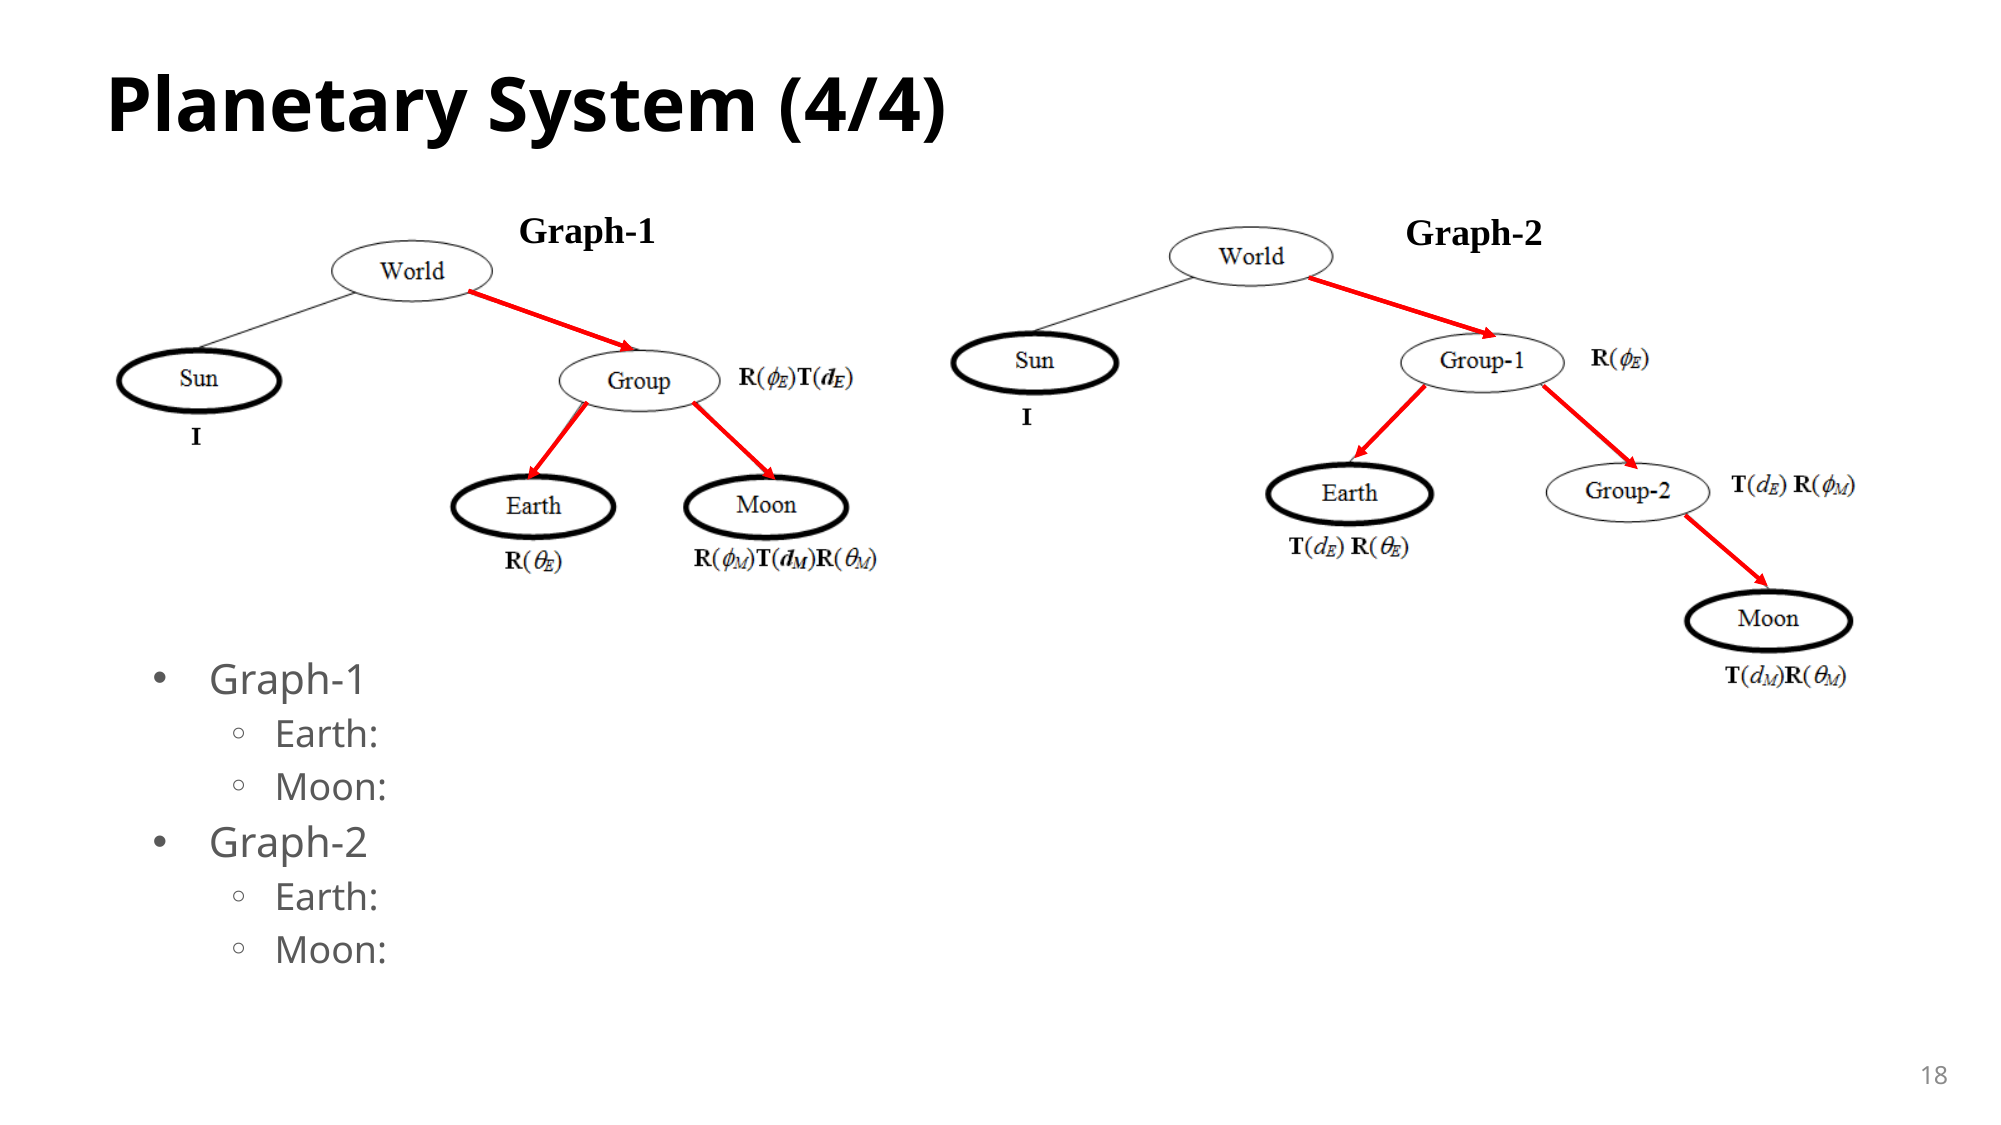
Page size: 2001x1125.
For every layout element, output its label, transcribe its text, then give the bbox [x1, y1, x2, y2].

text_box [1543, 385, 1638, 470]
picture [928, 200, 1890, 717]
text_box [527, 401, 588, 481]
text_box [468, 290, 634, 350]
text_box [692, 401, 776, 481]
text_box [1684, 514, 1768, 587]
picture [90, 200, 906, 605]
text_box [1308, 277, 1497, 337]
slide_number 18 [1901, 1046, 1964, 1107]
title Planetary System (4/4) [90, 42, 1902, 161]
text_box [1354, 385, 1426, 459]
